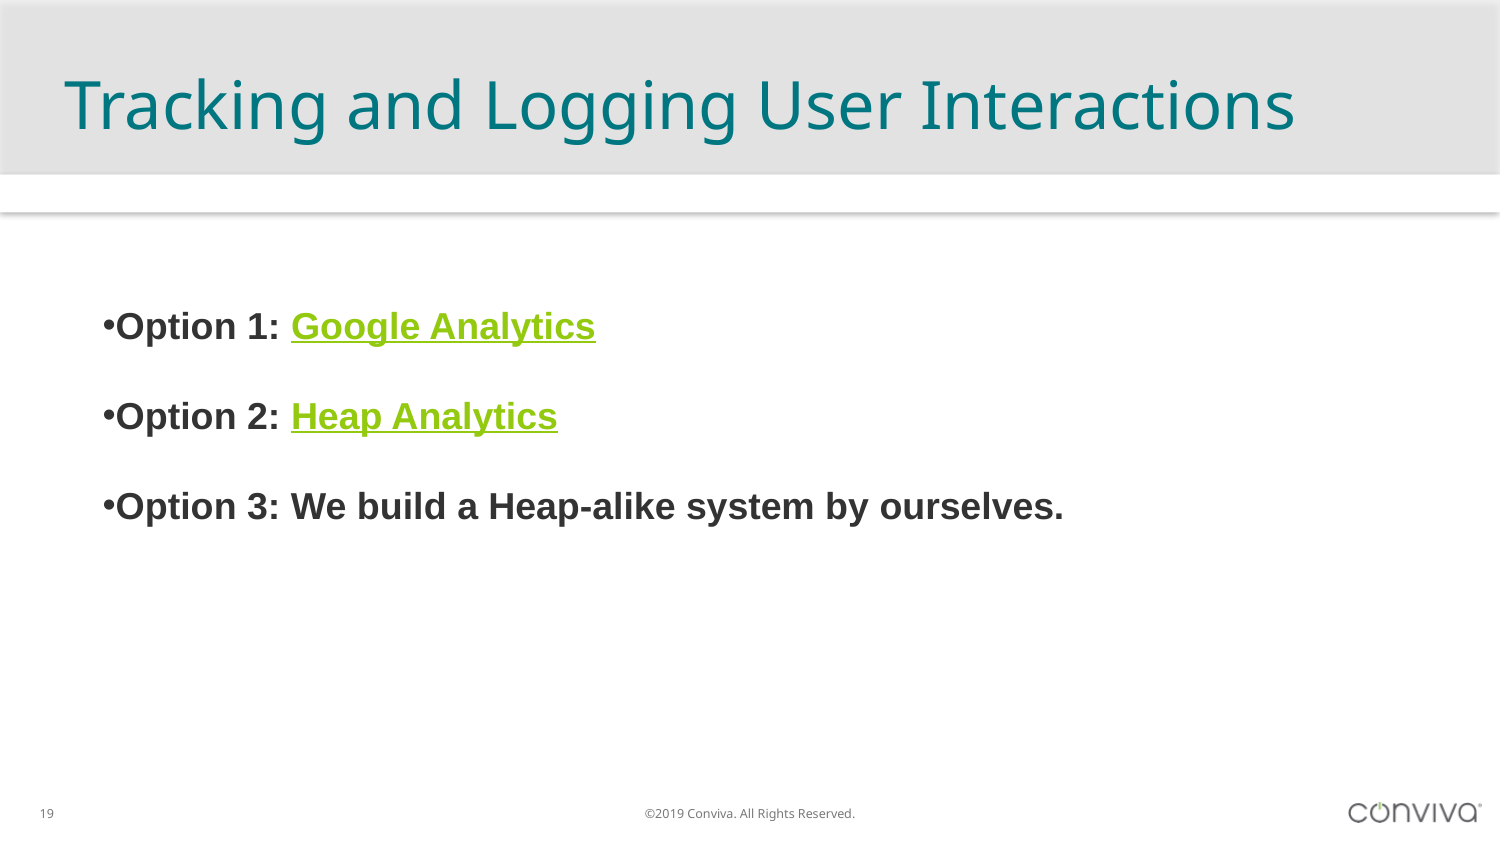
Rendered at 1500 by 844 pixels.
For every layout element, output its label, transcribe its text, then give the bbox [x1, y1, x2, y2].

title Tracking and Logging User Interactions [49, 31, 1499, 175]
text_box Option 1: Google Analytics Option 2: Heap Analytics Option 3: We build a Heap-alike system by ourselves. [87, 294, 1458, 534]
picture [1348, 802, 1482, 823]
